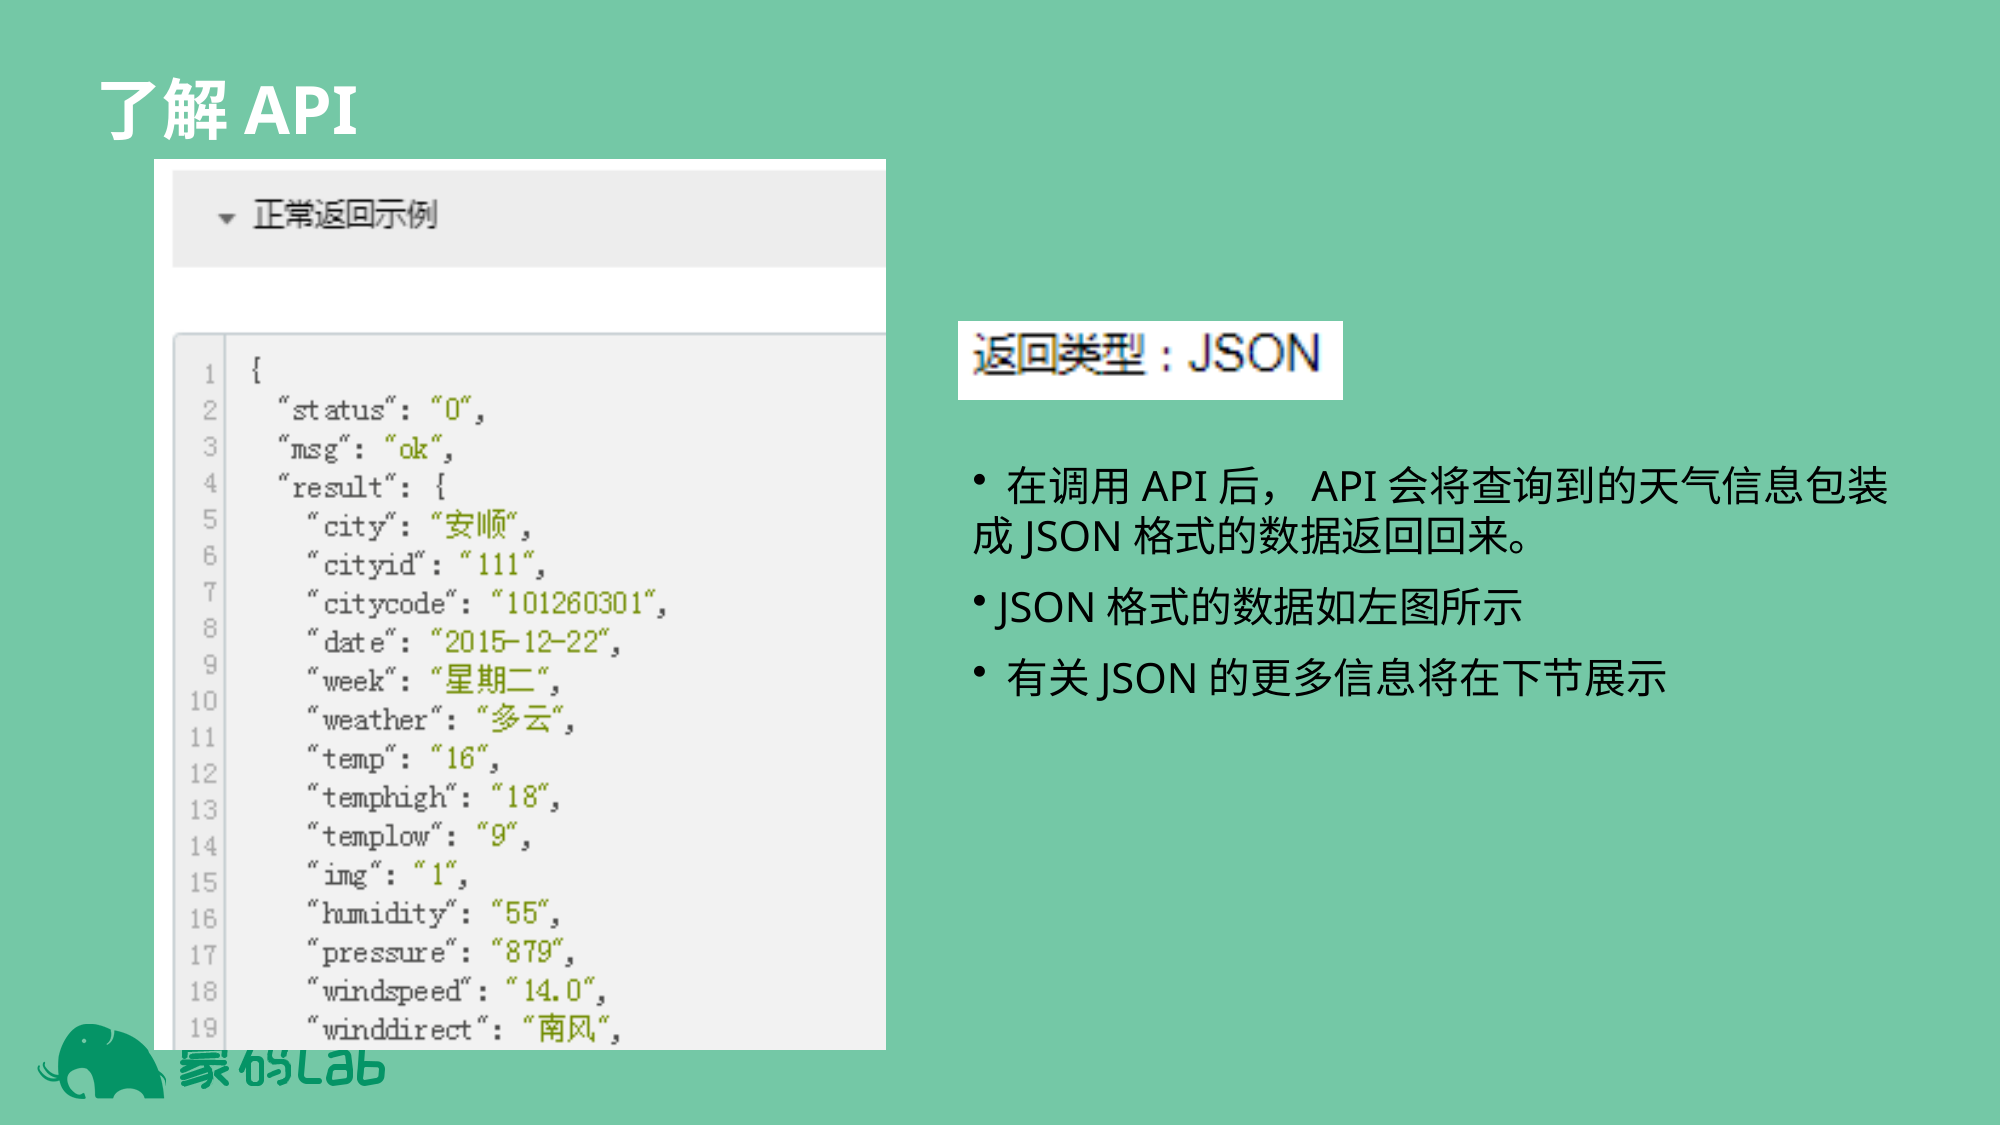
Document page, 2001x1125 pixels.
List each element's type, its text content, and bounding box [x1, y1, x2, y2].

text_box 在调用API后，API会将查询到的天气信息包装成JSON格式的数据返回回来。 JSON格式的数据如左图所示 有关JSON的更多信息将在下节展示 [957, 452, 1912, 709]
list 了解API [80, 69, 1000, 174]
picture [957, 321, 1343, 401]
picture [26, 159, 886, 1108]
